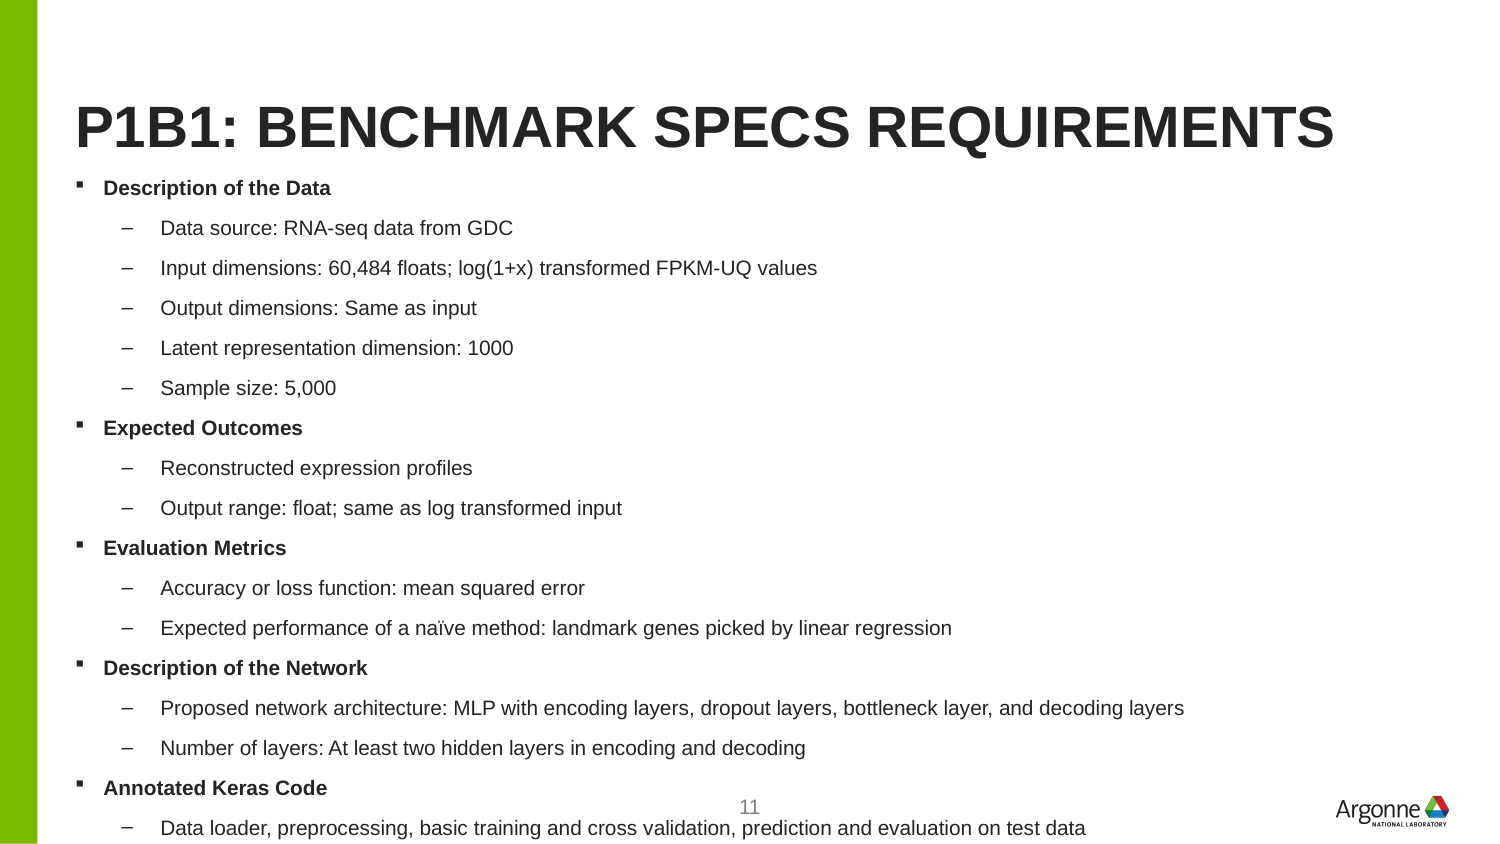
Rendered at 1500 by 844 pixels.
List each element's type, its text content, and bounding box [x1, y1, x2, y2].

title P1B1: Benchmark Specs Requirements [75, 58, 1449, 161]
list Description of the Data Data source: RNA-seq data from GDC Input dimensions: 60,484 floats; log(1+x) transformed FPKM-UQ values Output dimensions: Same as input Latent representation dimension: 1000 Sample size: 5,000 Expected Outcomes Reconstructed expression profiles Output range: float; same as log transformed input Evaluation Metrics Accuracy or loss function: mean squared error Expected performance of a naïve method: landmark genes picked by linear regression Description of the Network Proposed network architecture: MLP with encoding layers, dropout layers, bottleneck layer, and decoding layers Number of layers: At least two hidden layers in encoding and decoding Annotated Keras Code Data loader, preprocessing, basic training and cross validation, prediction and evaluation on test data [75, 172, 1449, 717]
picture [1330, 787, 1458, 834]
slide_number 11 [712, 796, 788, 819]
